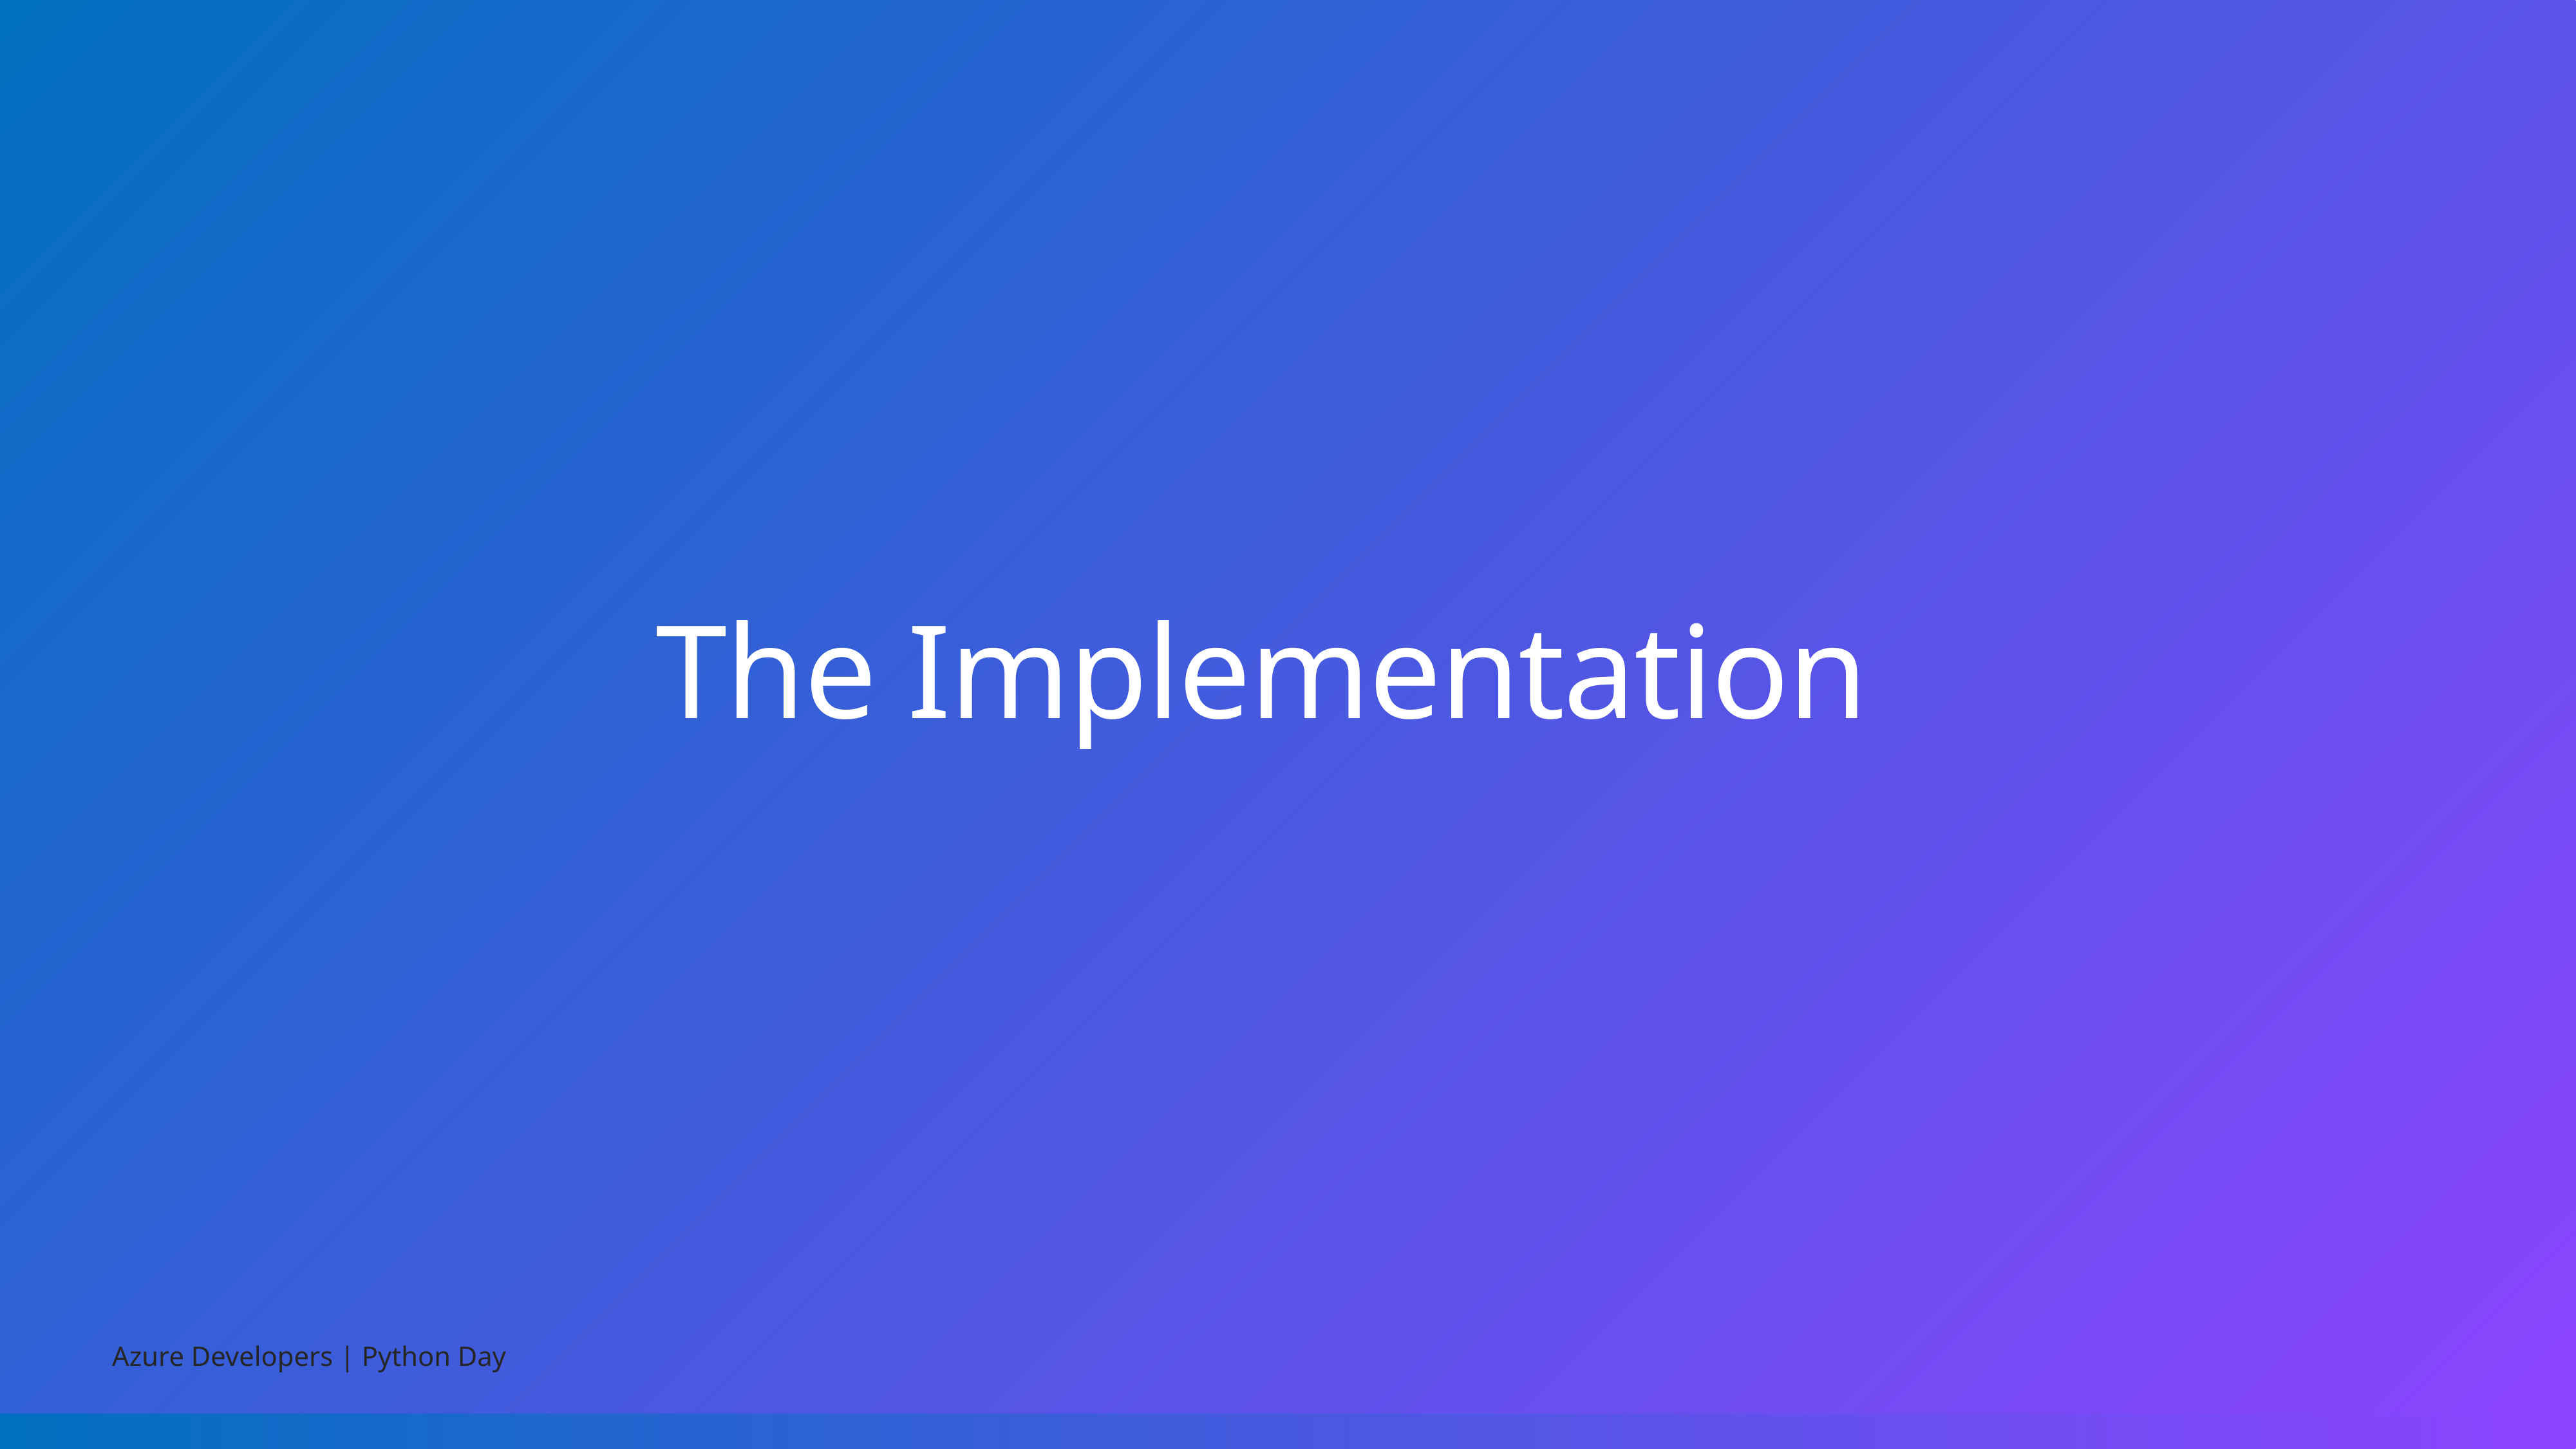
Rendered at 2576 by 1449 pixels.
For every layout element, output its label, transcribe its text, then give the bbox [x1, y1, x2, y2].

text_box The Implementation [579, 584, 1944, 865]
